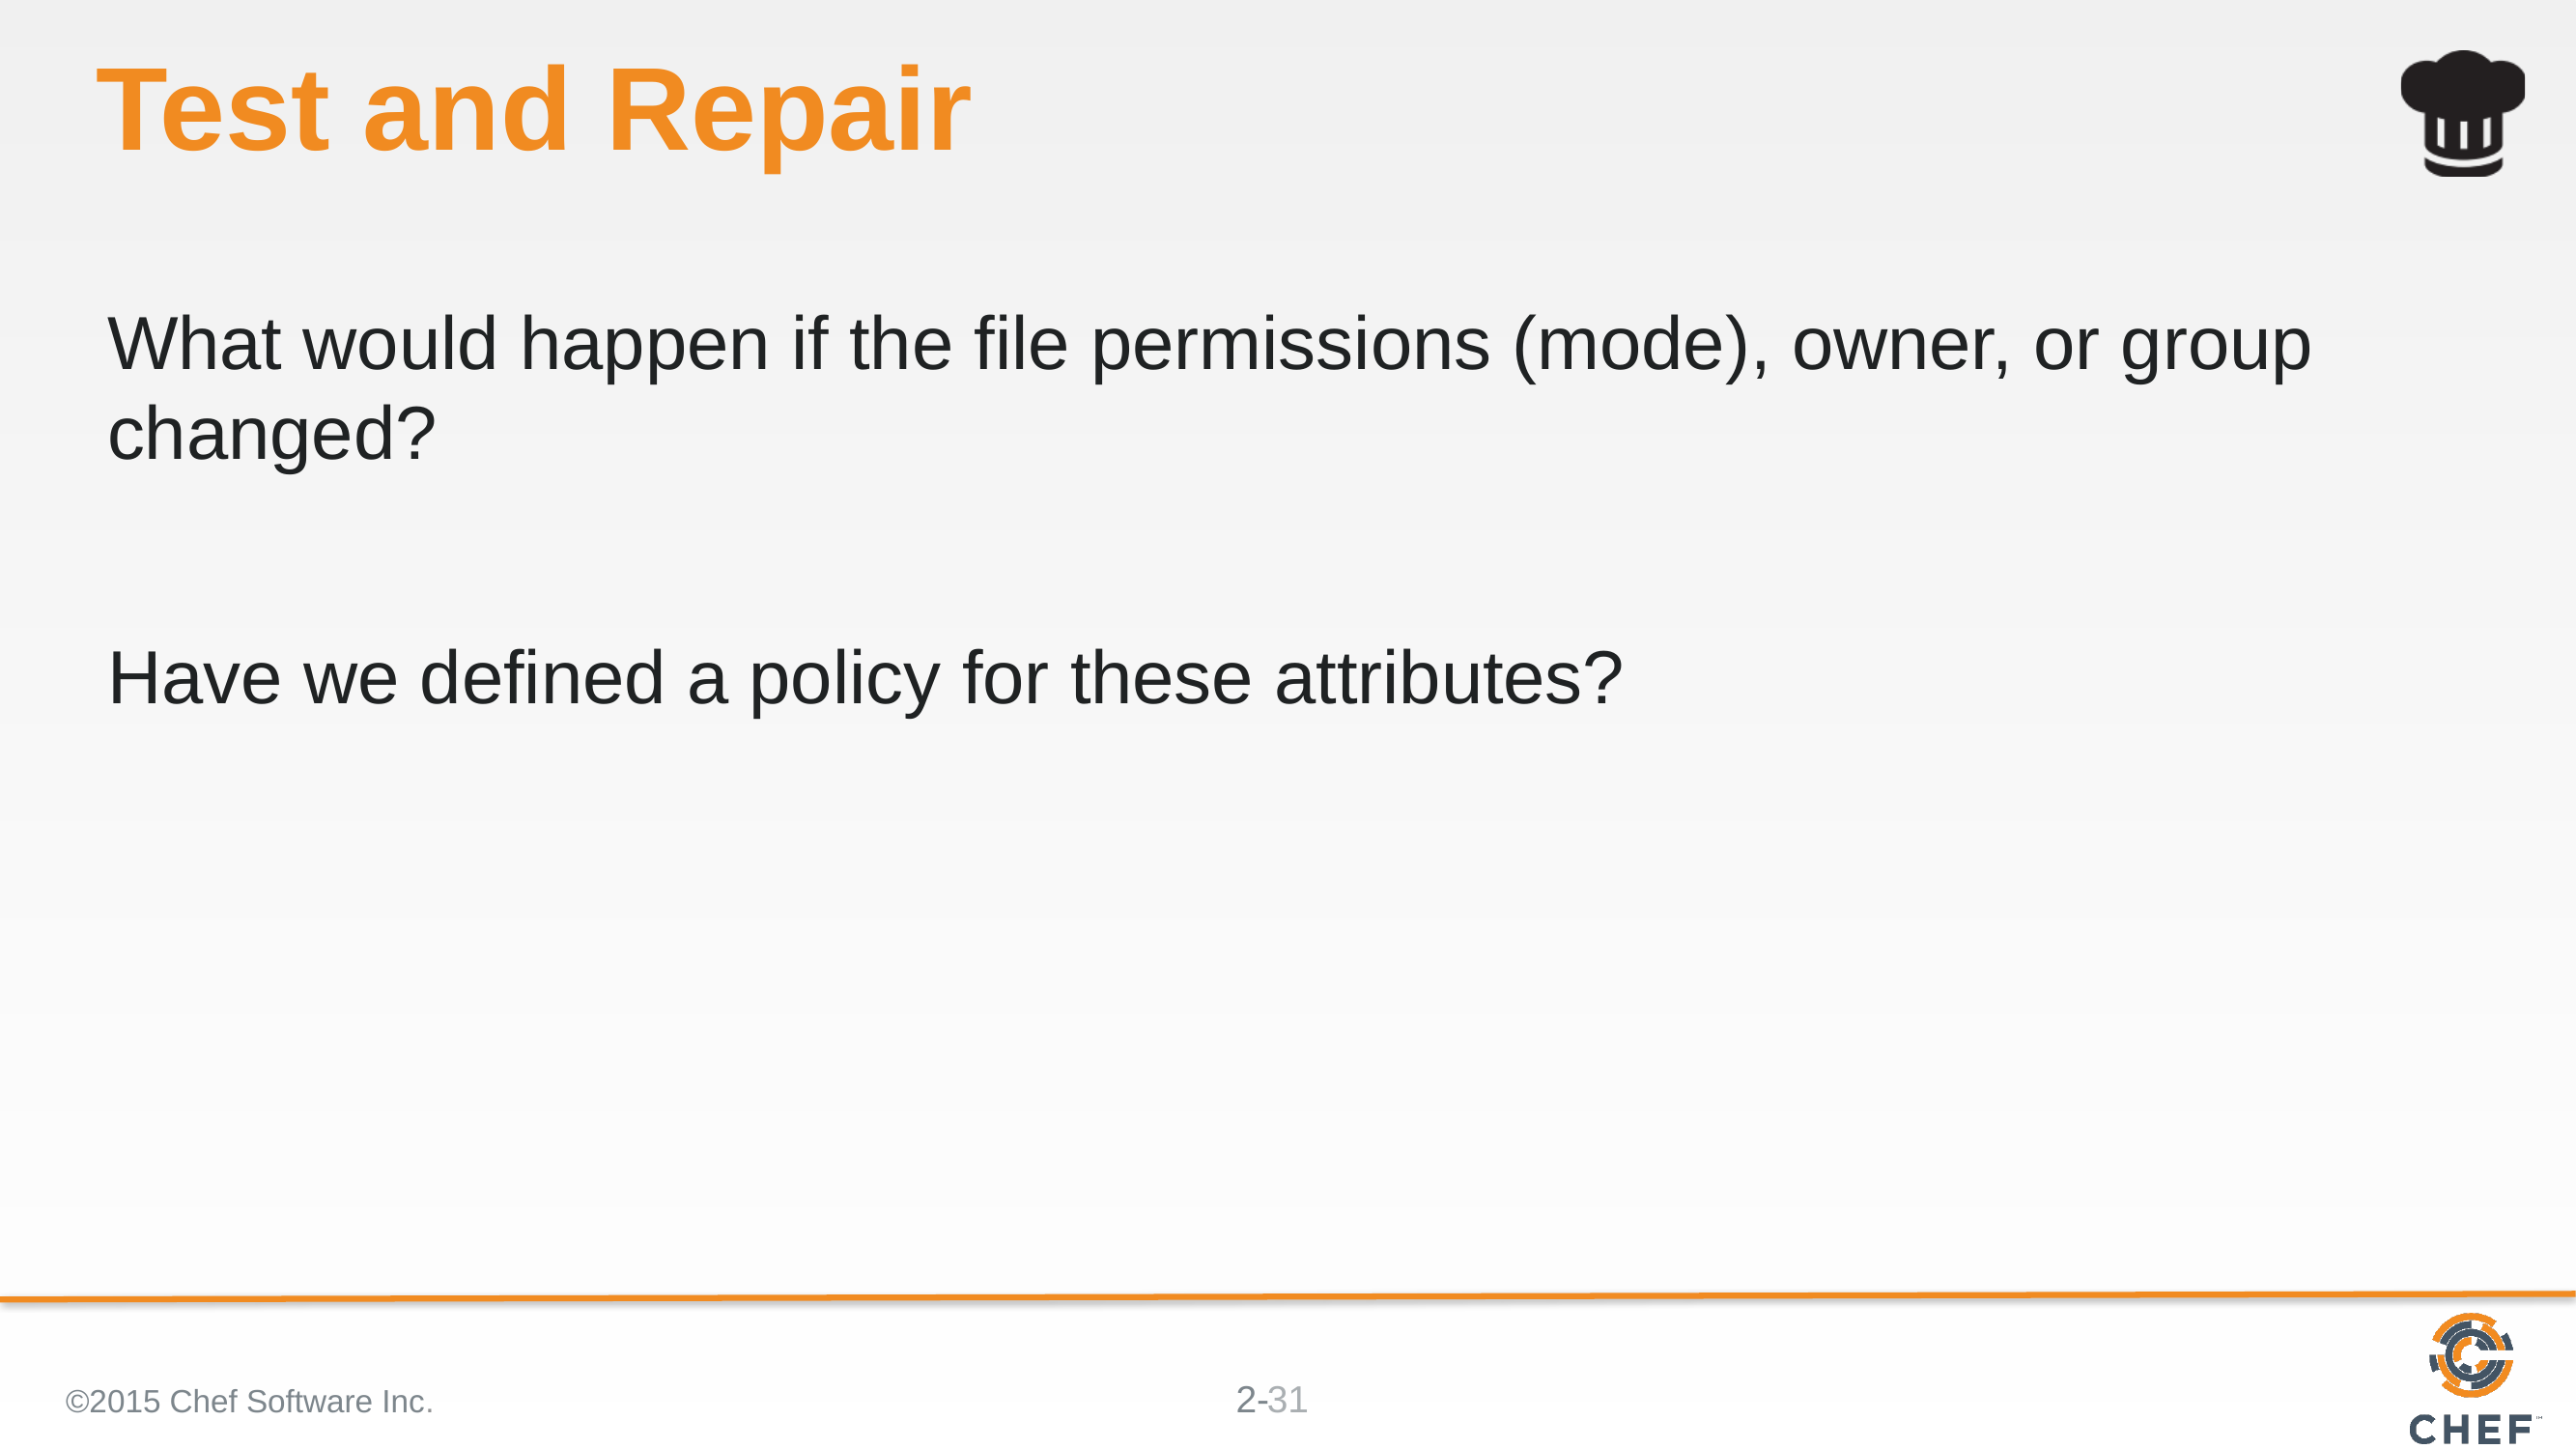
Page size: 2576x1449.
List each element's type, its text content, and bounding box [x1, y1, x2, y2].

slide_number 31 [998, 1359, 1578, 1437]
list What would happen if the file permissions (mode), owner, or group changed? Have we defined a policy for these attributes? [107, 294, 2469, 1142]
footer ©2015 Chef Software Inc. [51, 1359, 952, 1440]
title Test and Repair [96, 48, 2463, 180]
picture [2399, 1297, 2550, 1449]
